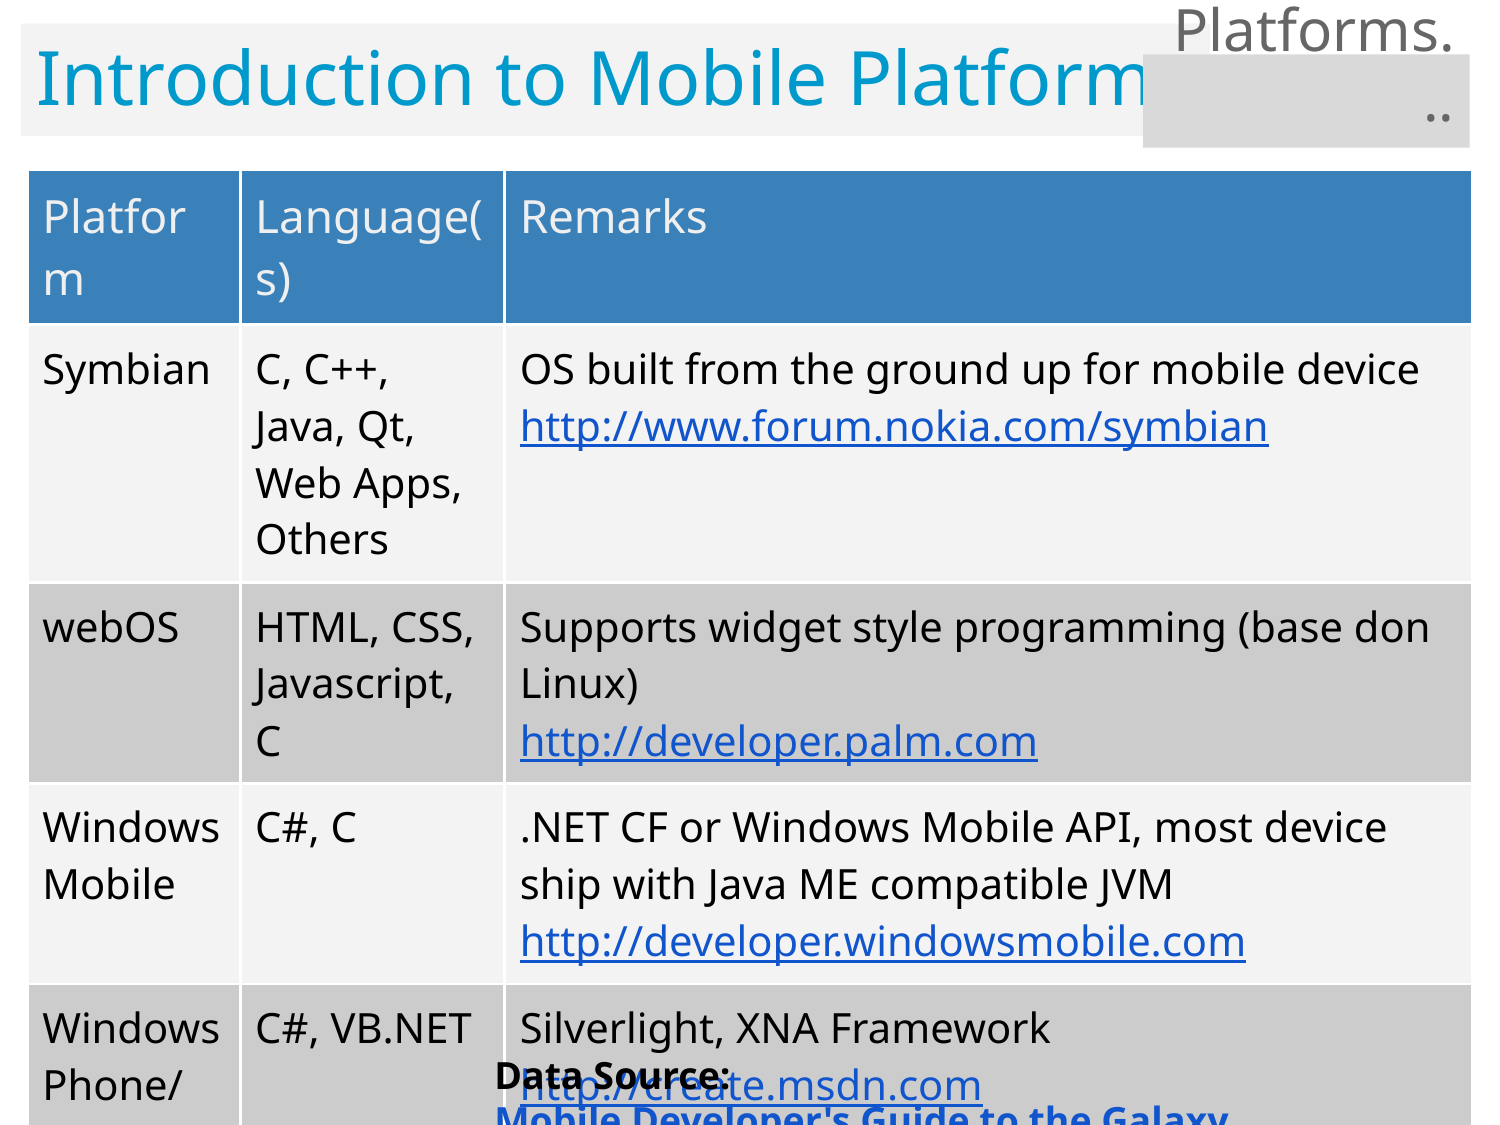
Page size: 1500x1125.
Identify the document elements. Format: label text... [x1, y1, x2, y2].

table_cell webOS [29, 584, 239, 782]
table_header Language(s) [242, 171, 503, 323]
table_cell C#, C [242, 785, 503, 983]
table_cell Windows Phone/ Windows 8 [29, 985, 239, 1125]
table_cell HTML, CSS, Javascript, C [242, 584, 503, 782]
table_cell C#, VB.NET [242, 985, 503, 1125]
table_cell Supports widget style programming (base don Linux) http://developer.palm.com [506, 584, 1471, 782]
table_cell Symbian [29, 326, 239, 581]
table_cell Silverlight, XNA Framework http://create.msdn.com [506, 1113, 1471, 1125]
table_header Platform [29, 171, 239, 323]
table_cell OS built from the ground up for mobile device http://www.forum.nokia.com/symbian [506, 326, 1471, 581]
table_header Remarks [506, 171, 1471, 323]
title Platforms... [1143, 54, 1470, 148]
text_box Data Source: Mobile Developer's Guide to the Galaxy [479, 1037, 1473, 1113]
table_cell .NET CF or Windows Mobile API, most device ship with Java ME compatible JVM http://developer.windowsmobile.com [506, 785, 1471, 983]
table_cell C, C++, Java, Qt, Web Apps, Others [242, 326, 503, 581]
table_cell Windows Mobile [29, 785, 239, 983]
title Introduction to Mobile Platforms [21, 23, 1211, 136]
table_cell Silverlight, XNA Framework http://create.msdn.com [506, 985, 1471, 1037]
